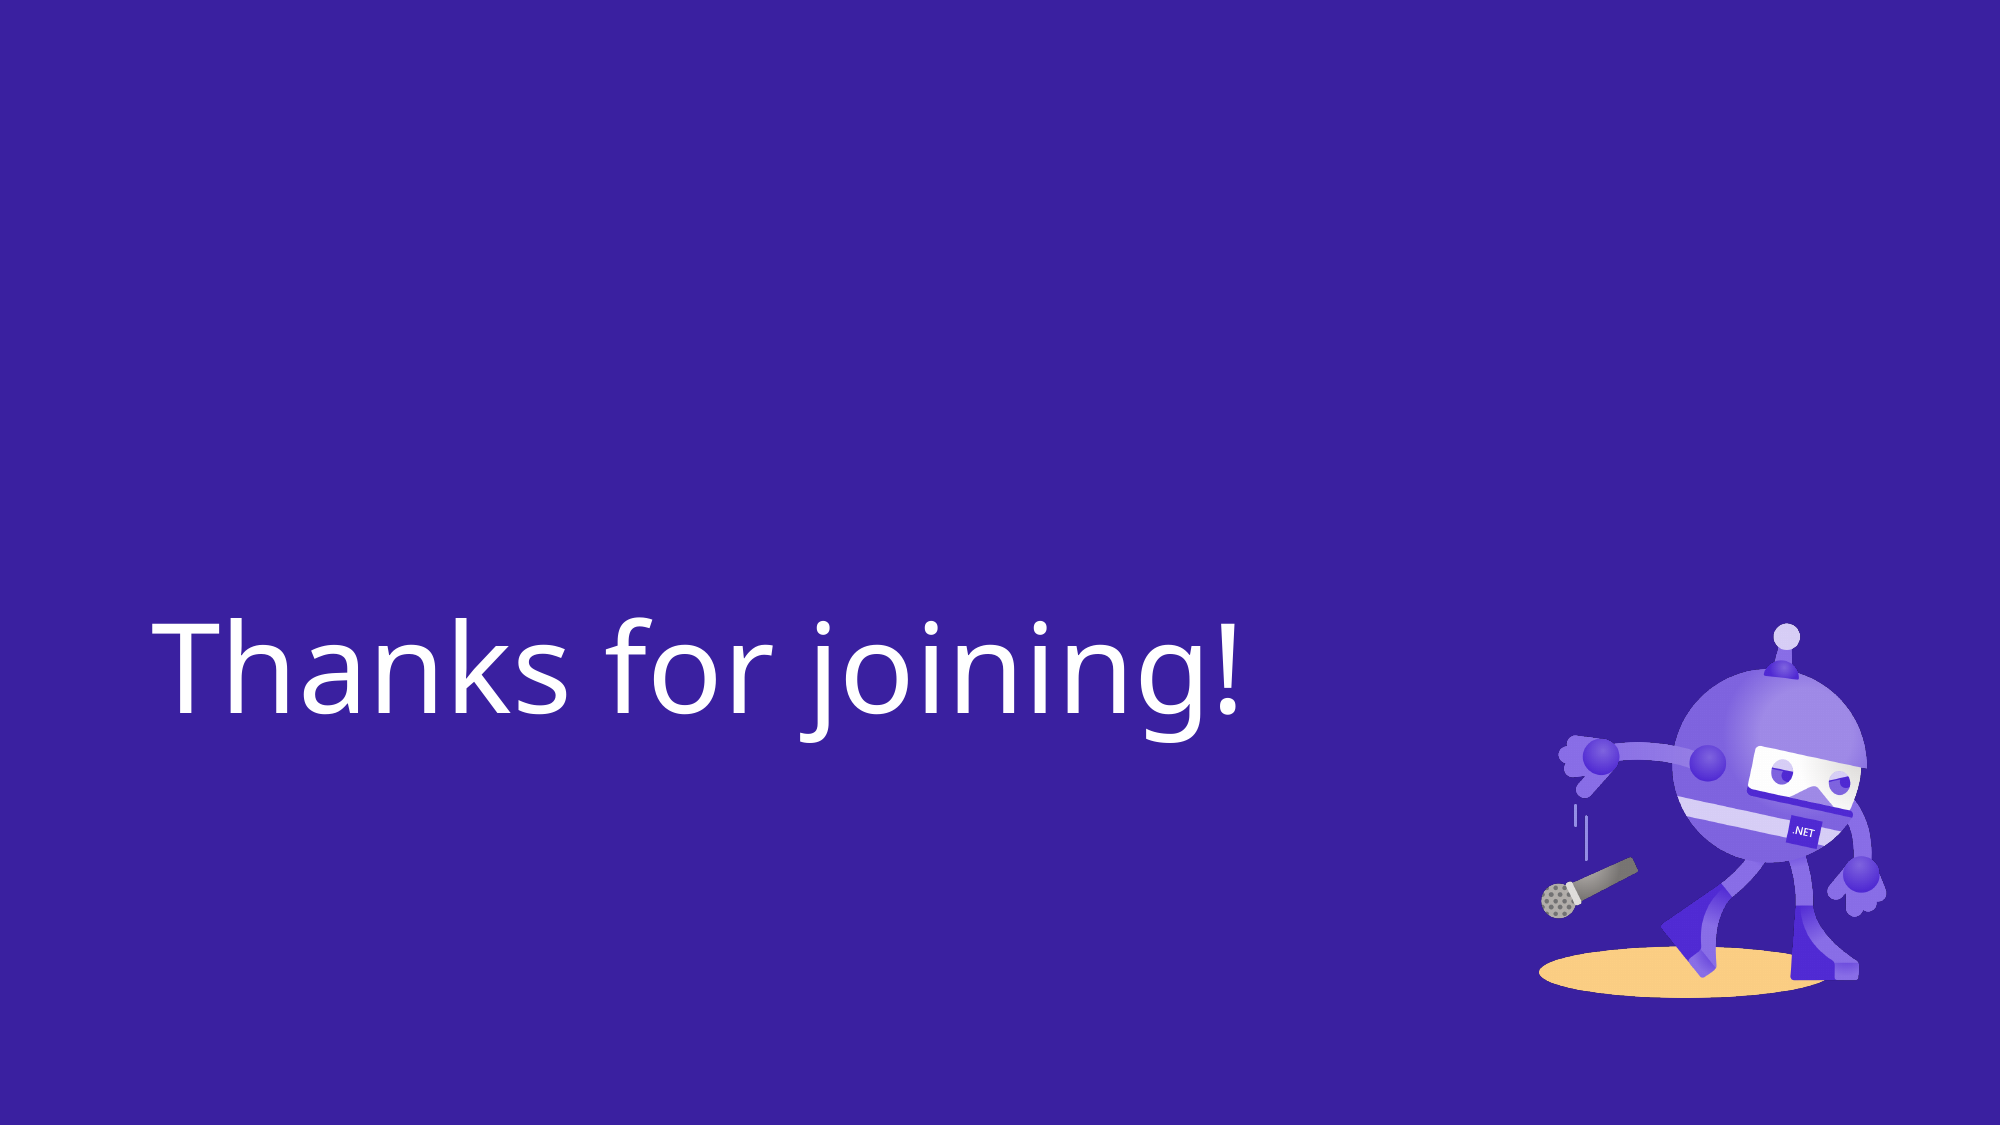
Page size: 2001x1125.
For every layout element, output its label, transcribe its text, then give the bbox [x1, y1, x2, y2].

picture [1538, 623, 1887, 999]
title Thanks for joining! [136, 280, 1862, 749]
